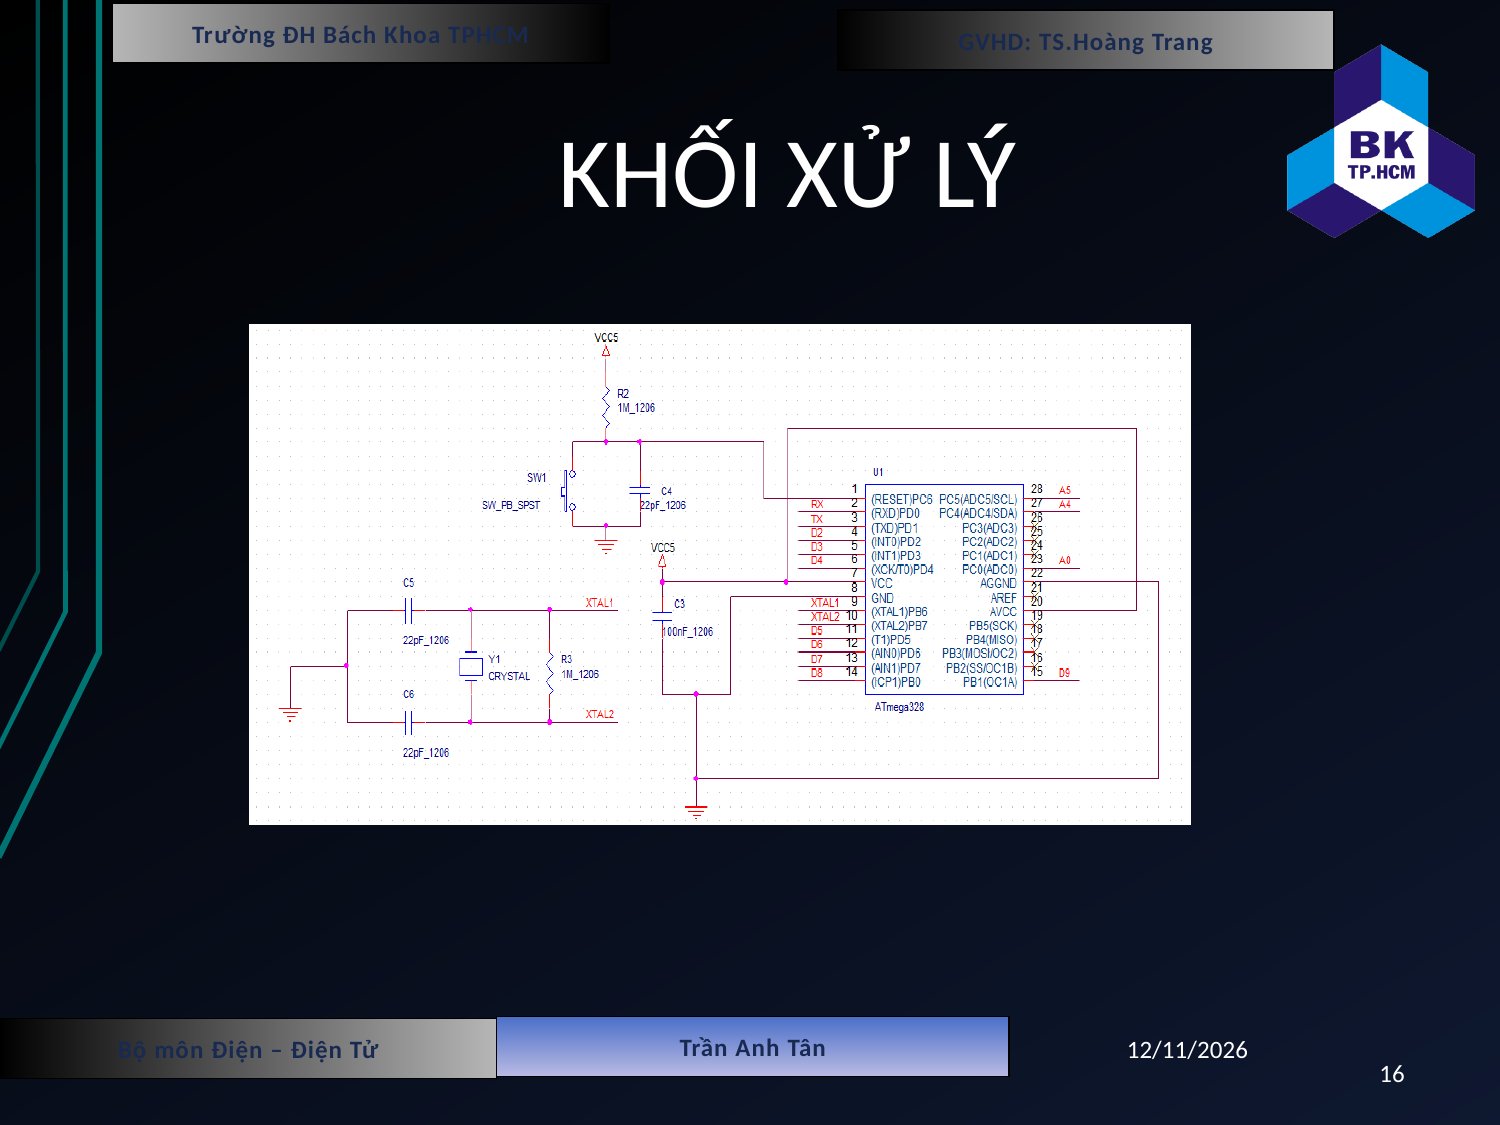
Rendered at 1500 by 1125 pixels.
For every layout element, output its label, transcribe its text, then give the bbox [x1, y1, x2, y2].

picture [249, 324, 1191, 826]
title KHỐI XỬ LÝ [150, 45, 1284, 238]
text_box GVHD: TS.Hoàng Trang [837, 9, 1335, 71]
text_box Bộ môn Điện – Điện Tử [0, 1018, 497, 1079]
slide_number 16 [1299, 1042, 1425, 1103]
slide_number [1012, 1018, 1363, 1079]
picture [1287, 44, 1476, 238]
footer Trần Anh Tân [496, 1016, 1010, 1077]
text_box Trường ĐH Bách Khoa TPHCM [112, 3, 610, 64]
